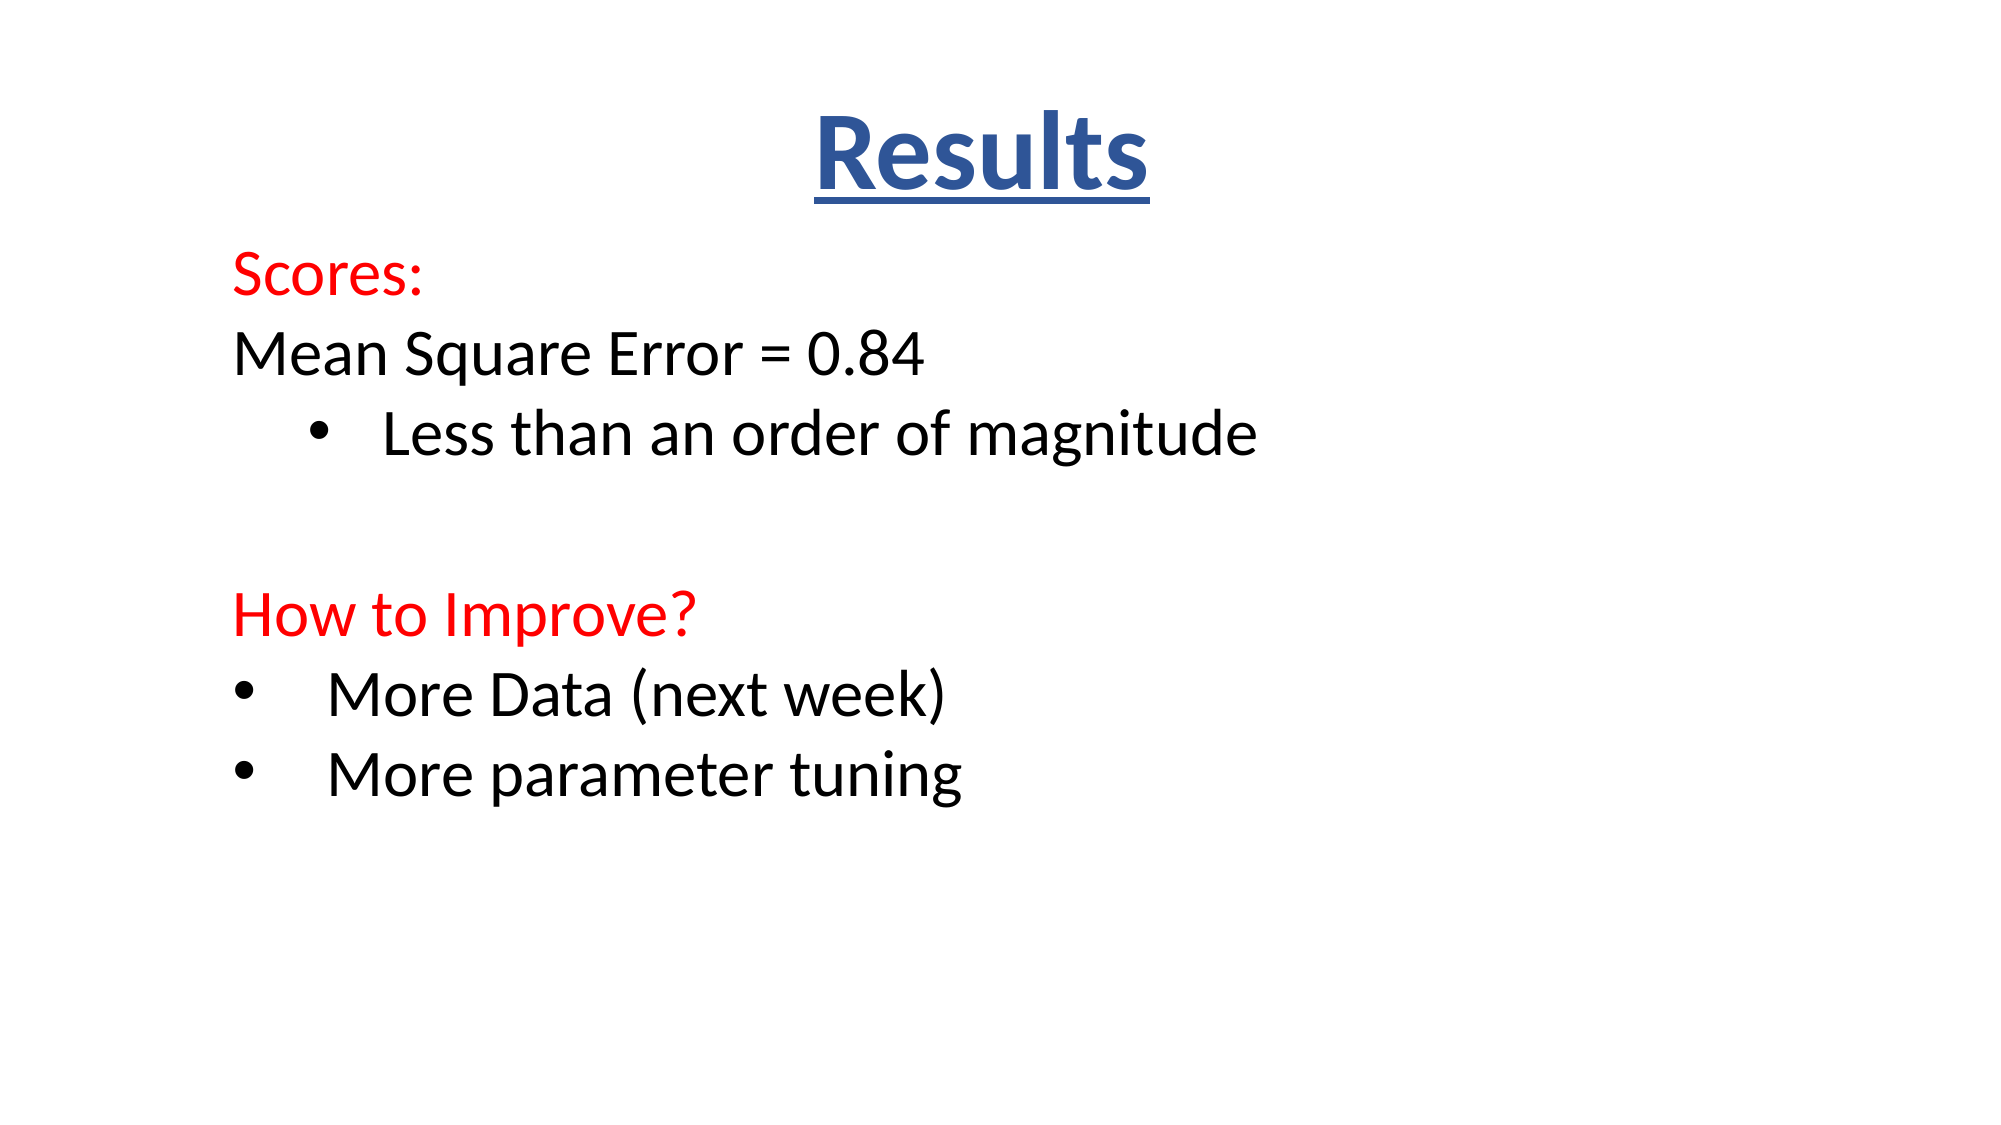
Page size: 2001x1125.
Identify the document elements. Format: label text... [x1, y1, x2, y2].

text_box Scores: Mean Square Error = 0.84 Less than an order of magnitude [217, 221, 1684, 682]
text_box Results [316, 70, 1648, 220]
text_box How to Improve? More Data (next week) More parameter tuning [217, 562, 1056, 818]
